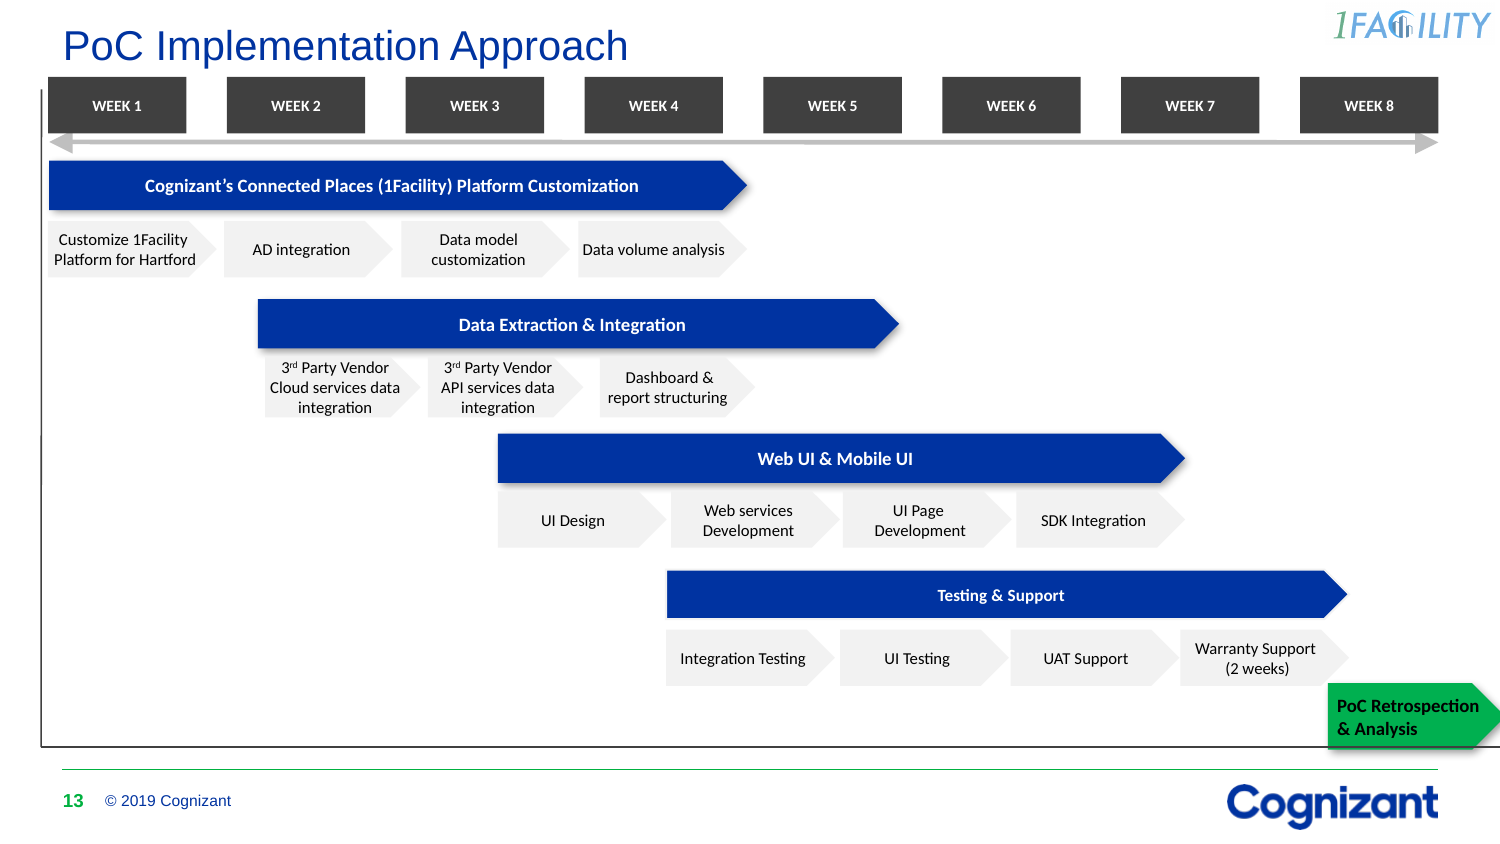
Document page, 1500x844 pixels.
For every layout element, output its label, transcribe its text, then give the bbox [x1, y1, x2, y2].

text_box Dashboard & report structuring [598, 355, 757, 419]
text_box Data volume analysis [577, 219, 749, 279]
text_box Customize 1Facility Platform for Hartford [46, 219, 219, 279]
text_box Data model customization [400, 219, 572, 279]
title PoC Implementation Approach [63, 24, 1439, 76]
text_box PoC Retrospection & Analysis [1326, 682, 1500, 746]
slide_number 13 [63, 787, 101, 813]
text_box Data Extraction & Integration [256, 298, 901, 350]
picture [1325, 2, 1495, 45]
text_box AD integration [223, 219, 395, 279]
text_box Cognizant’s Connected Places (1Facility) Platform Customization [48, 159, 749, 212]
text_box 3rd Party Vendor Cloud services data integration [264, 355, 423, 419]
picture [1227, 784, 1438, 830]
text_box UI Design [496, 490, 669, 549]
text_box Testing & Support [664, 568, 1351, 621]
text_box Web UI & Mobile UI [496, 432, 1187, 484]
text_box Integration Testing [664, 628, 837, 687]
footer © 2019 Cognizant [105, 787, 855, 813]
text_box SDK Integration [1015, 490, 1187, 549]
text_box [47, 76, 1439, 143]
text_box Warranty Support (2 weeks) [1179, 628, 1351, 687]
text_box UI Testing [839, 628, 1009, 687]
text_box 3rd Party Vendor API services data integration [426, 355, 585, 419]
text_box Web services Development [670, 490, 841, 549]
text_box UAT Support [1009, 628, 1179, 687]
text_box UI Page Development [841, 490, 1014, 549]
